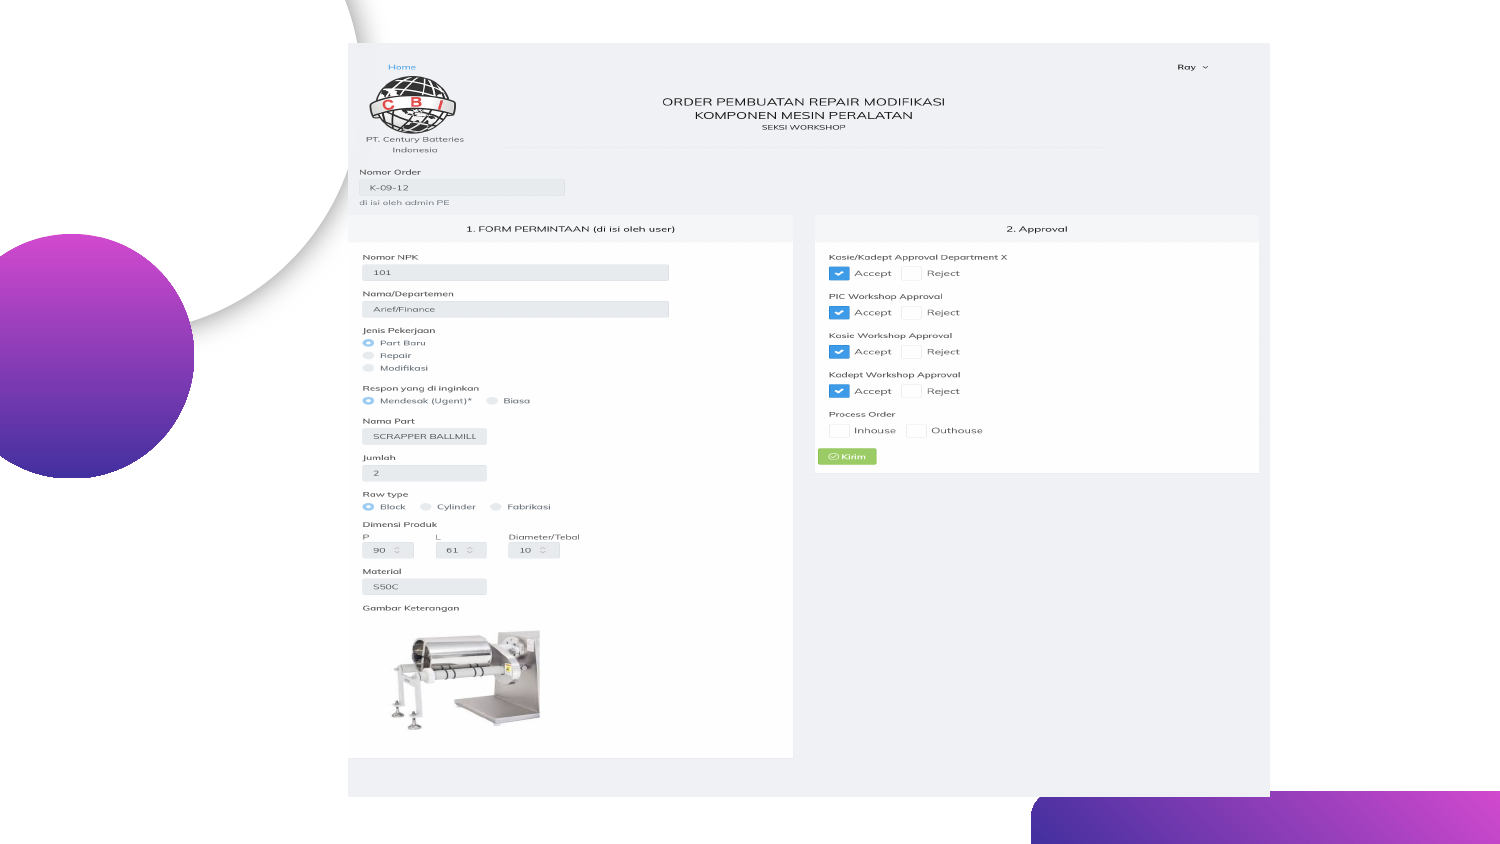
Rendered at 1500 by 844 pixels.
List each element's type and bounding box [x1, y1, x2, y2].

picture [348, 43, 1270, 797]
